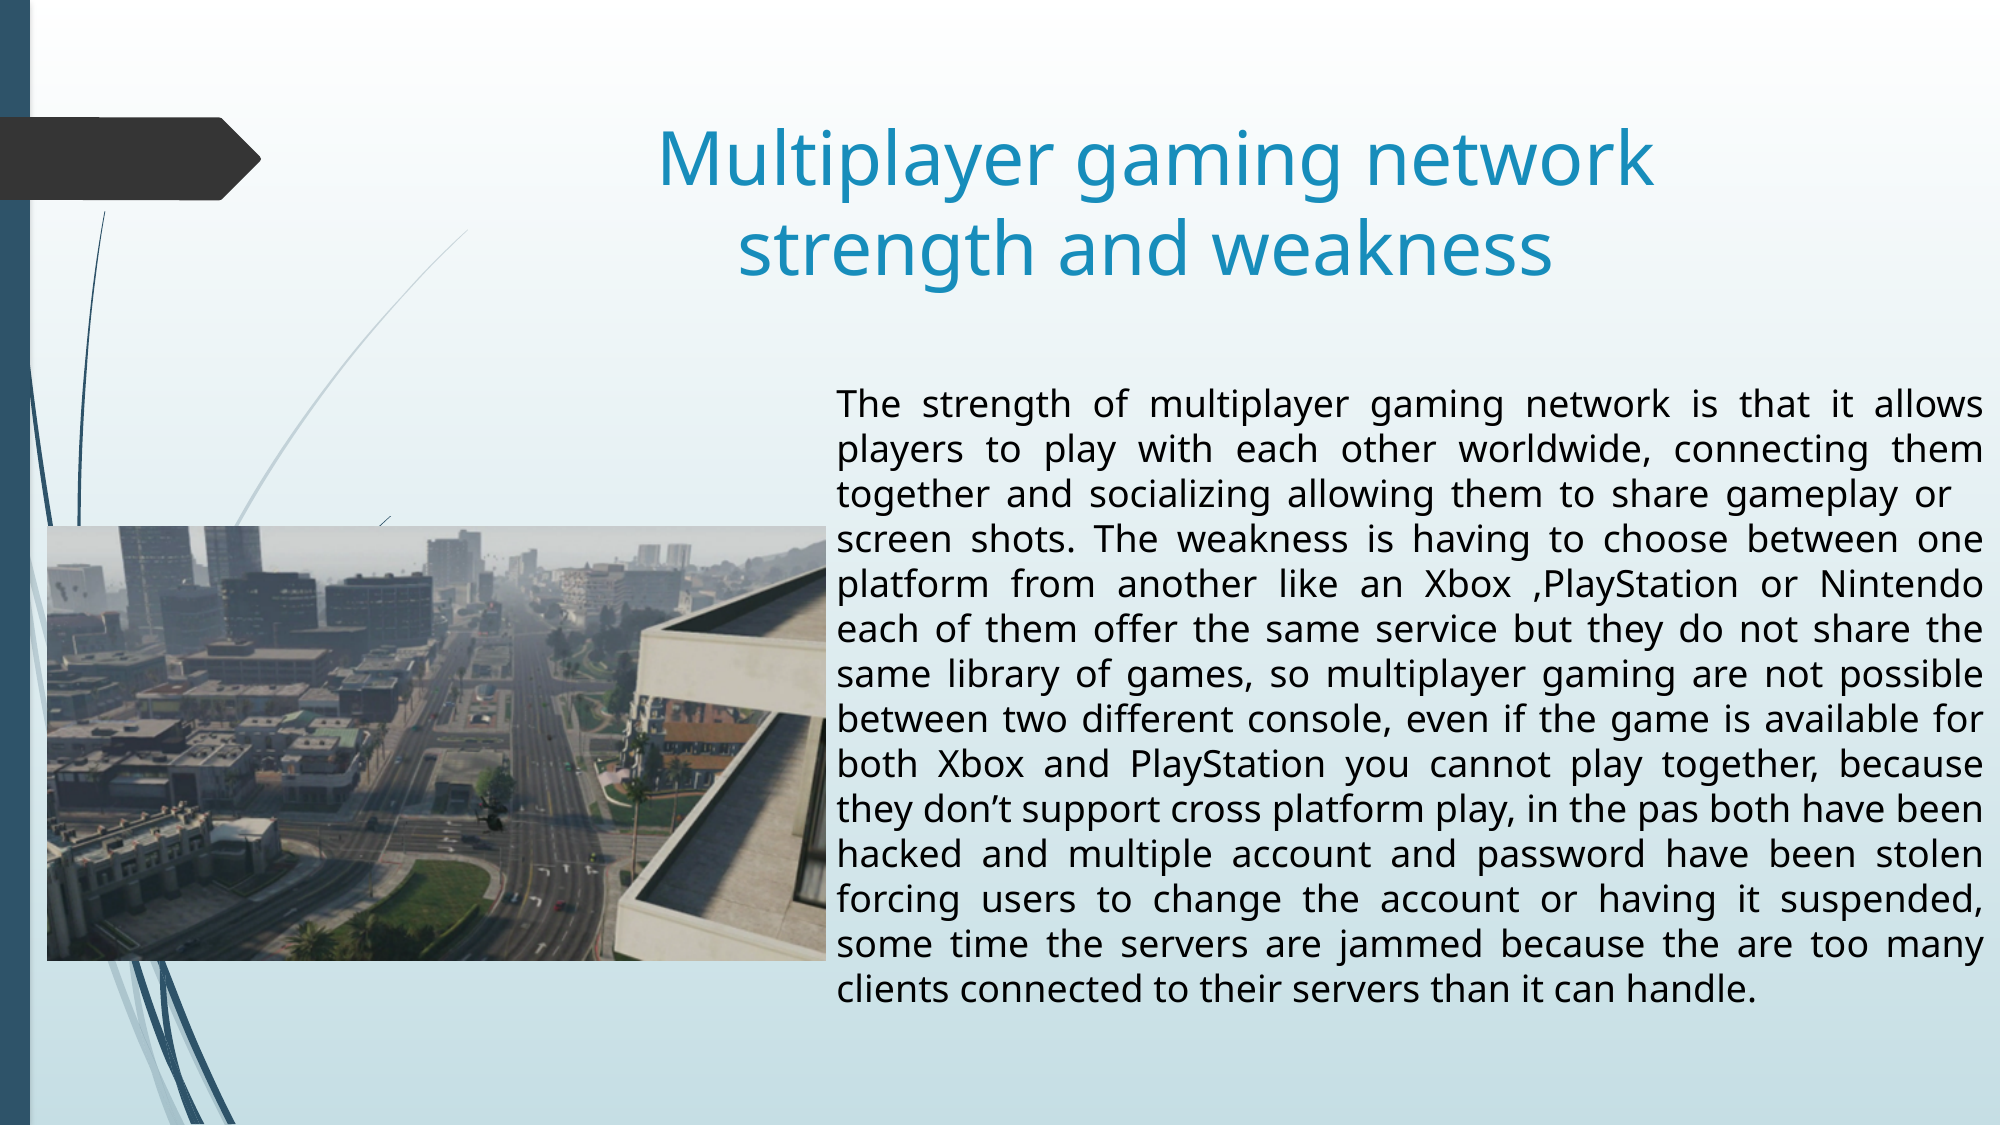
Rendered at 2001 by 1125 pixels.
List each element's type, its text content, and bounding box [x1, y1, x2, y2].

text_box The strength of multiplayer gaming network is that it allows players to play with each other worldwide, connecting them together and socializing allowing them to share gameplay or screen shots. The weakness is having to choose between one platform from another like an Xbox ,PlayStation or Nintendo each of them offer the same service but they do not share the same library of games, so multiplayer gaming are not possible between two different console, even if the game is available for both Xbox and PlayStation you cannot play together, because they don’t support cross platform play, in the pas both have been hacked and multiple account and password have been stolen forcing users to change the account or having it suspended, some time the servers are jammed because the are too many clients connected to their servers than it can handle. [821, 372, 2000, 1018]
picture [47, 526, 826, 961]
title Multiplayer gaming network strength and weakness [425, 102, 1888, 313]
